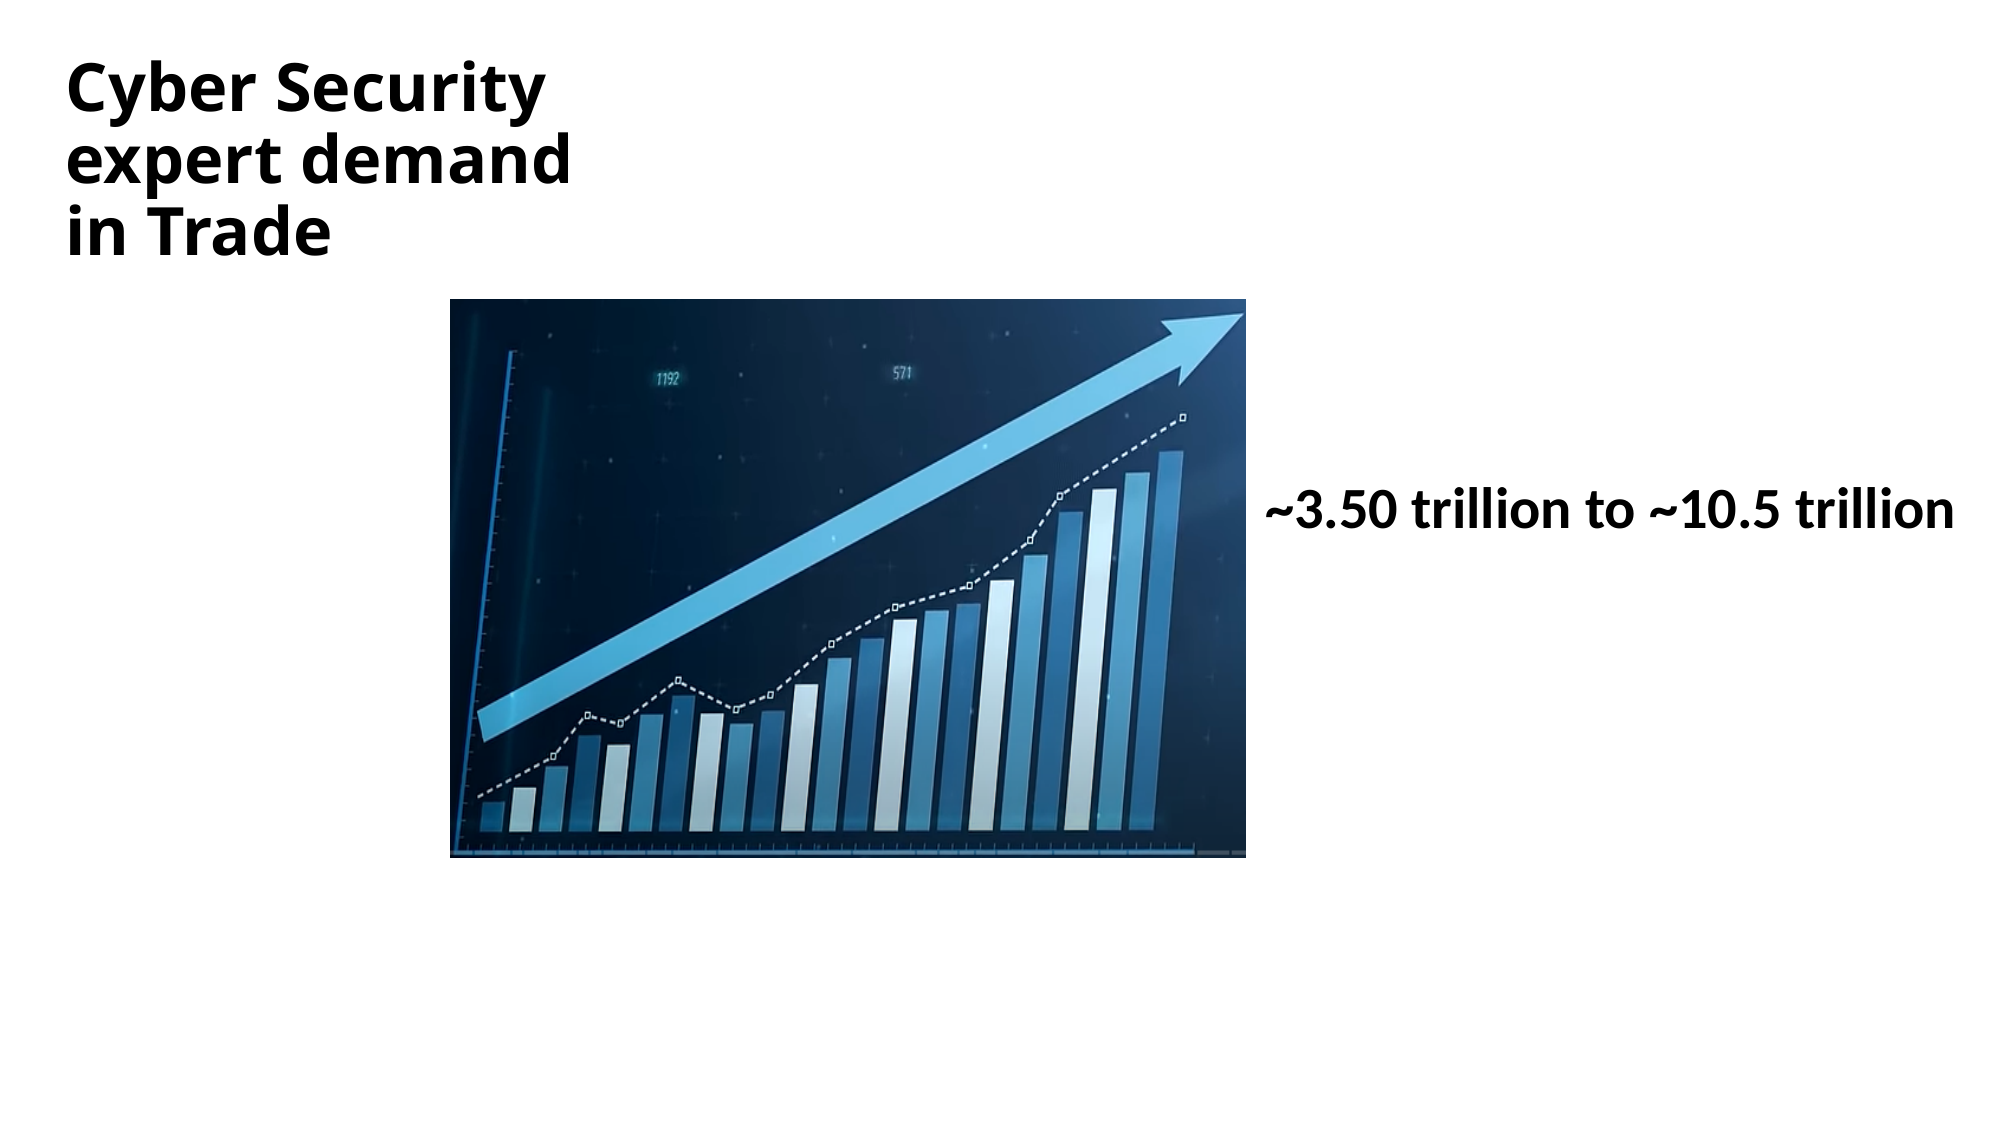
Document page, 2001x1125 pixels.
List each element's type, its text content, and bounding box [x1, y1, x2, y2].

title Cyber Security expert demand in Trade [50, 53, 648, 271]
text_box ~3.50 trillion to ~10.5 trillion [1250, 463, 1972, 548]
picture [450, 299, 1246, 858]
